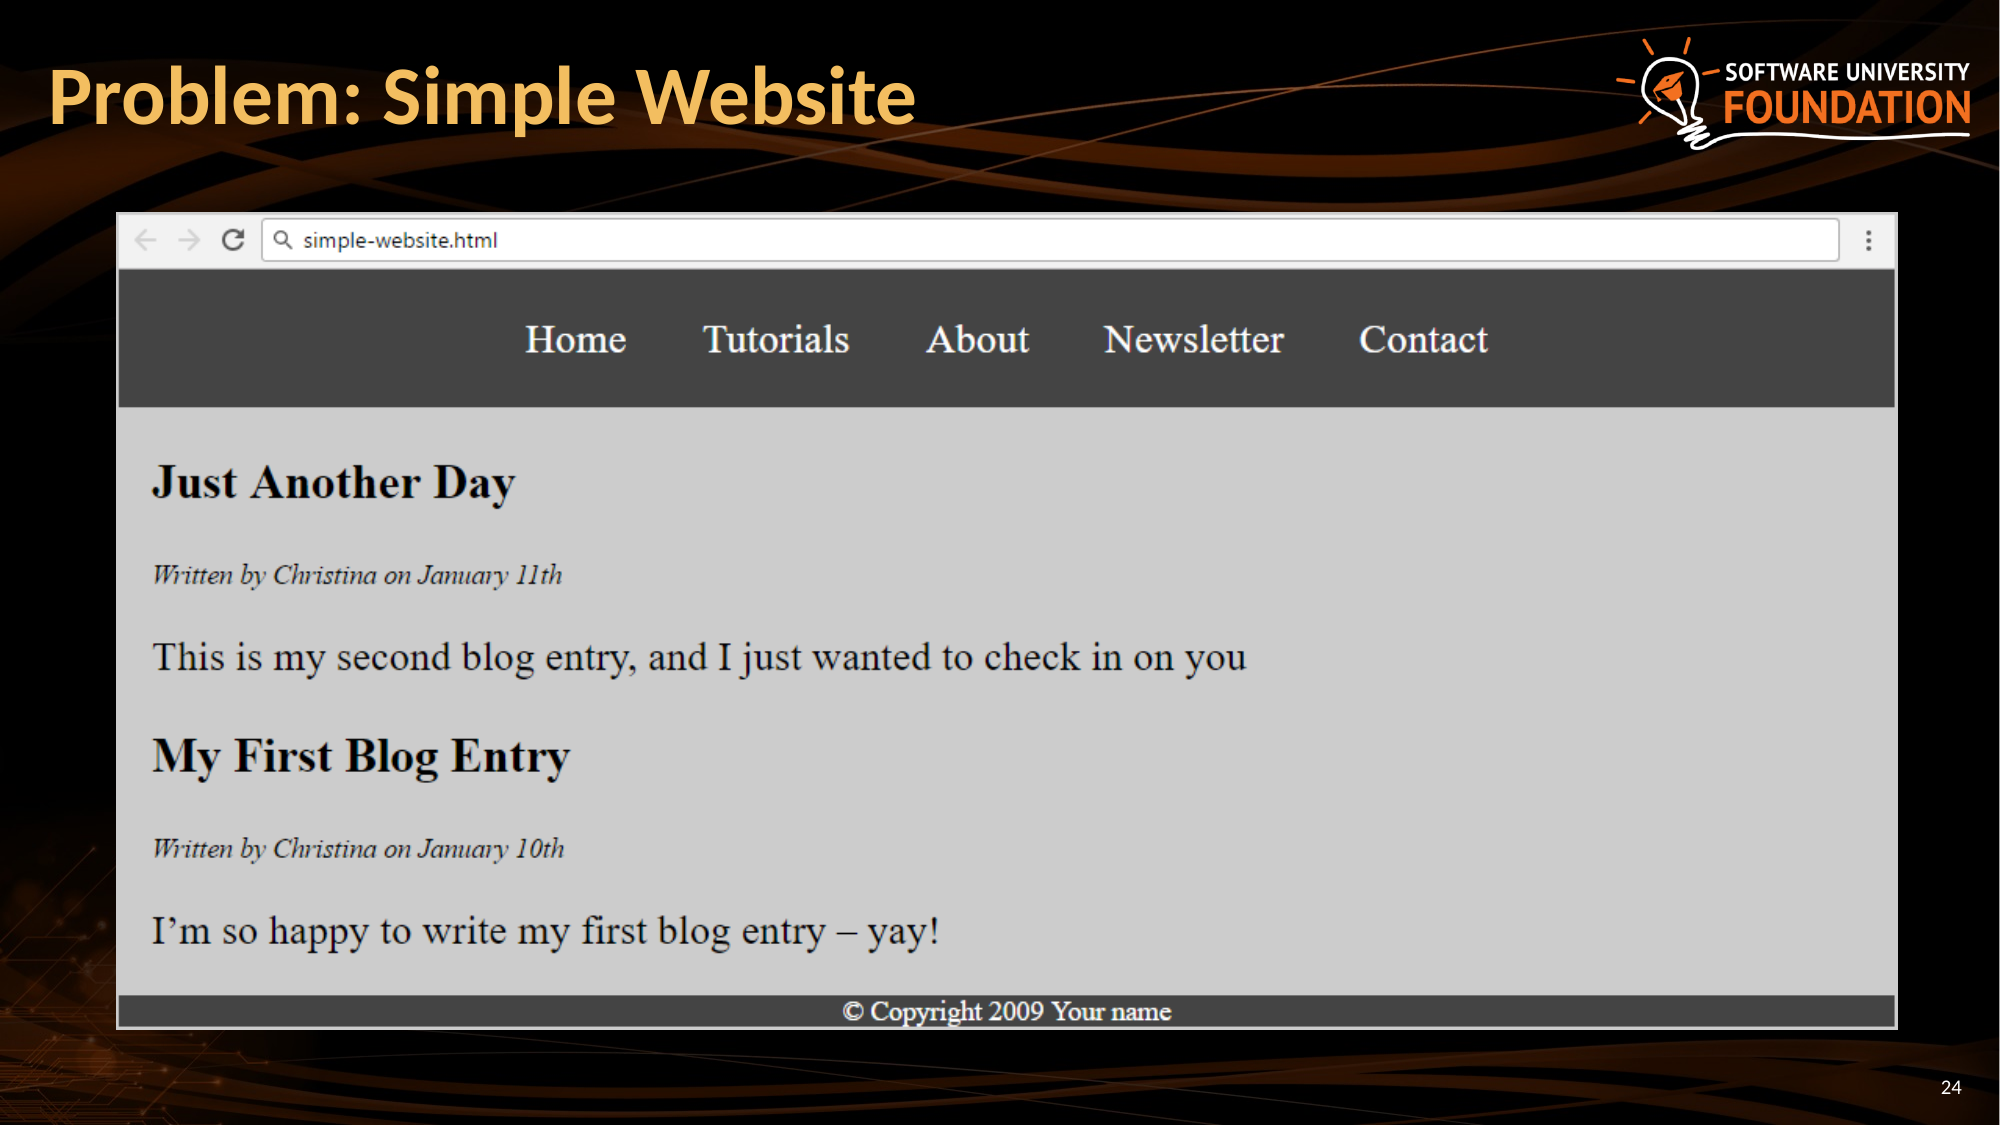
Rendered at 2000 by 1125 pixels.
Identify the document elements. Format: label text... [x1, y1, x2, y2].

title Problem: Simple Website [30, 6, 1602, 189]
picture [0, 0, 2000, 1125]
slide_number 24 [1897, 1070, 1968, 1103]
